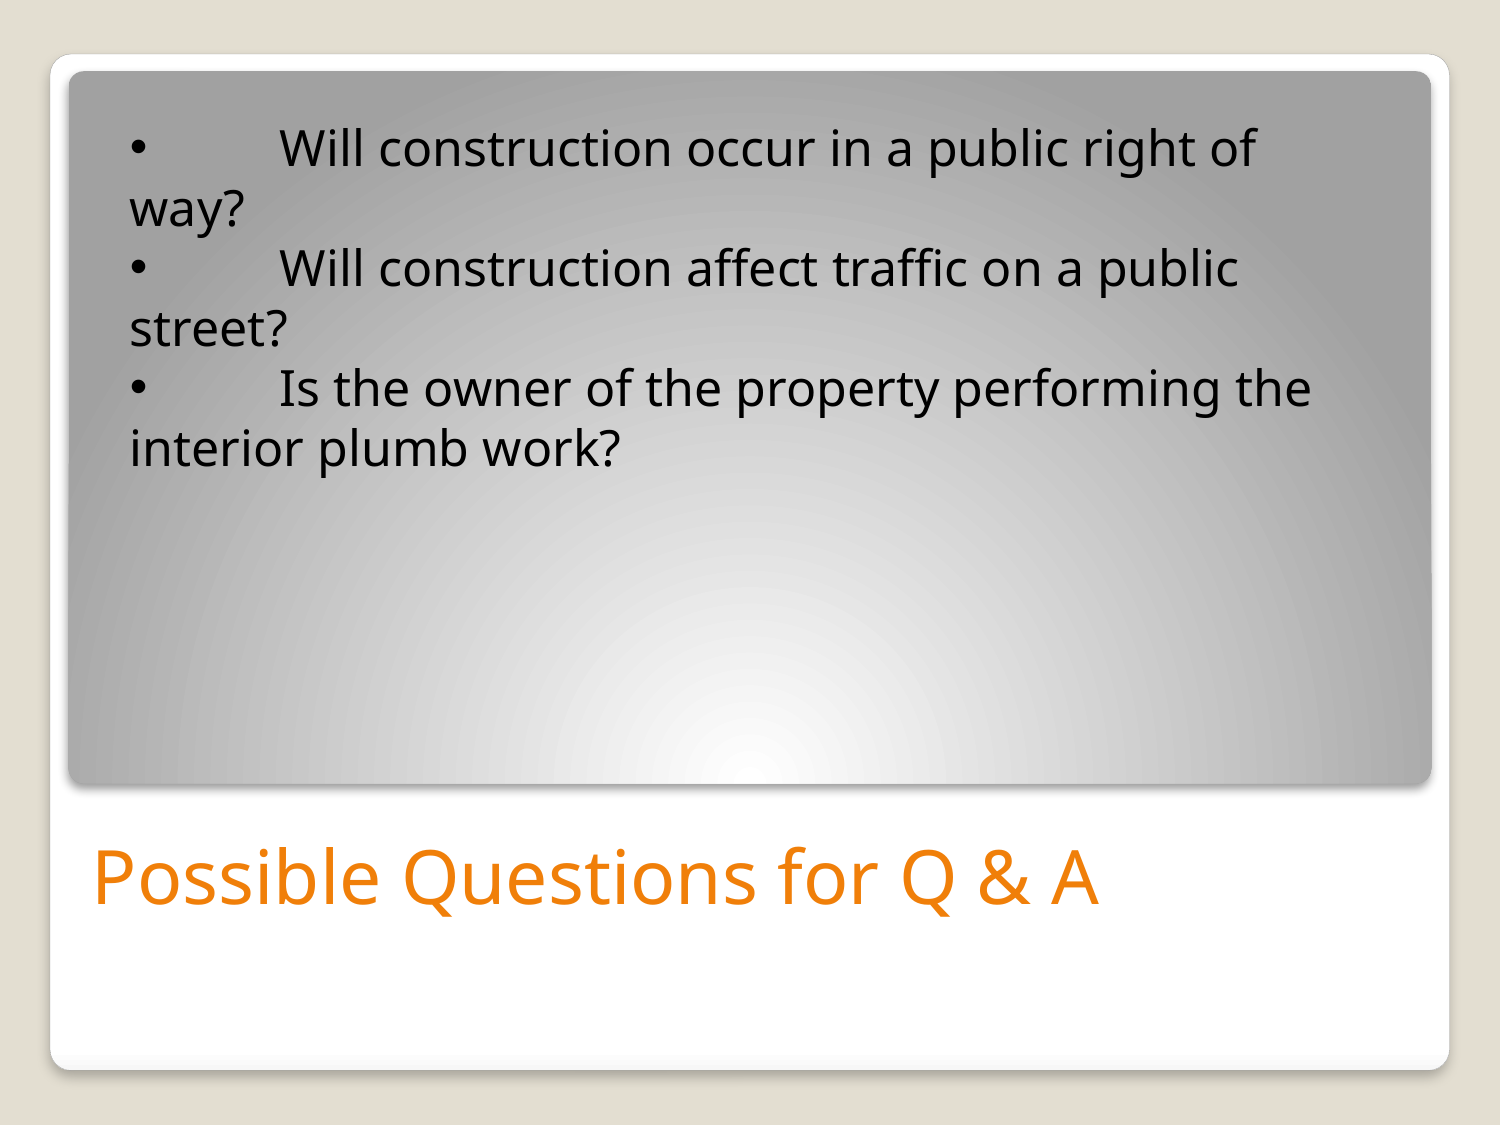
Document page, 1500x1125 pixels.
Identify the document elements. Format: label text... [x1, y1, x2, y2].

text_box Will construction occur in a public right of way? Will construction affect traffic on a public street? Is the owner of the property performing the interior plumb work? [115, 108, 1381, 484]
title Possible Questions for Q & A [76, 808, 1420, 920]
